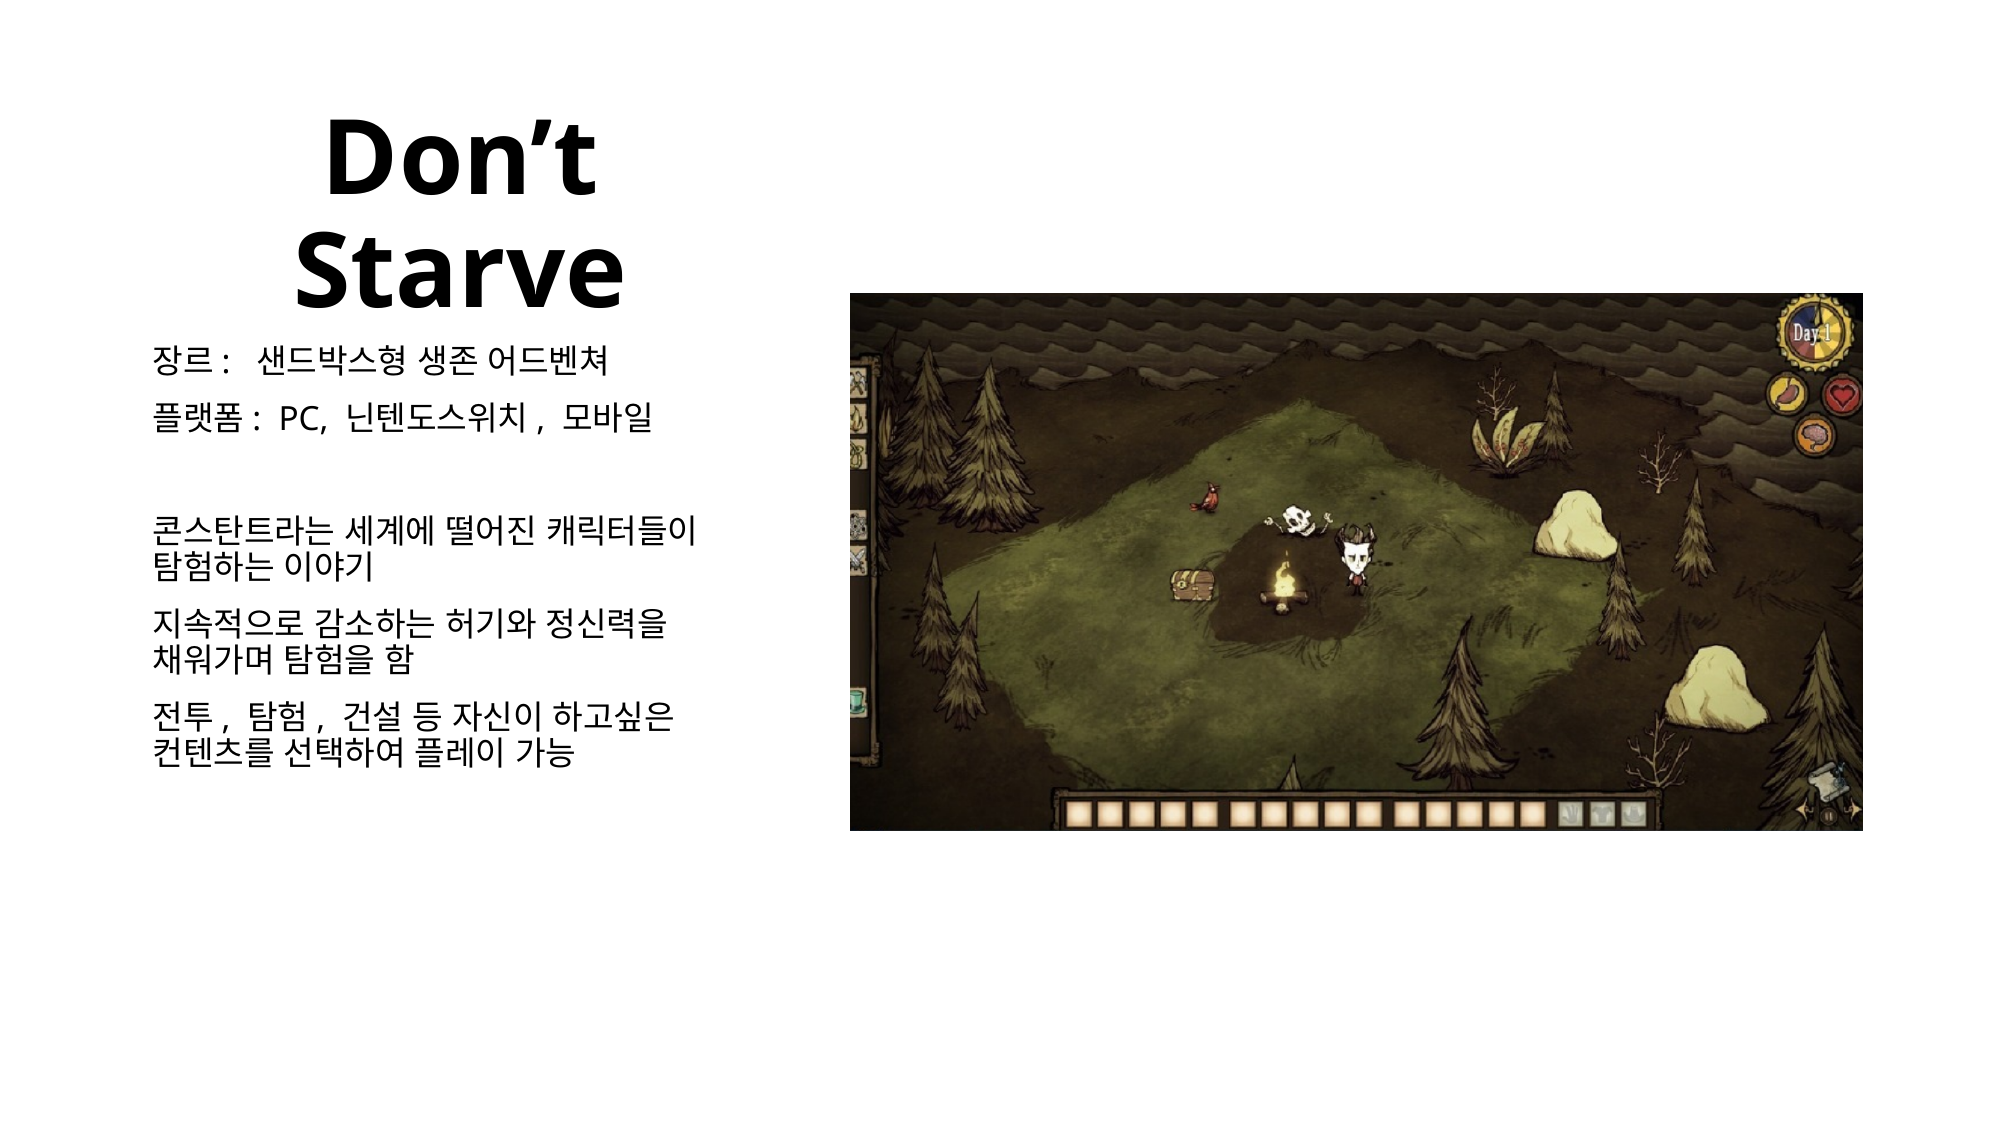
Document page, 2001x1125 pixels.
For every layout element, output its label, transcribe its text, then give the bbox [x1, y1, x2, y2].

list 장르: 샌드박스형 생존 어드벤쳐 플랫폼: PC, 닌텐도스위치, 모바일 콘스탄트라는 세계에 떨어진 캐릭터들이 탐험하는 이야기 지속적으로 감소하는 허기와 정신력을 채워가며 탐험을 함 전투, 탐험, 건설 등 자신이 하고싶은 컨텐츠를 선택하여 플레이 가능 [137, 337, 783, 963]
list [850, 293, 1863, 831]
title Don’t Starve [137, 75, 783, 337]
